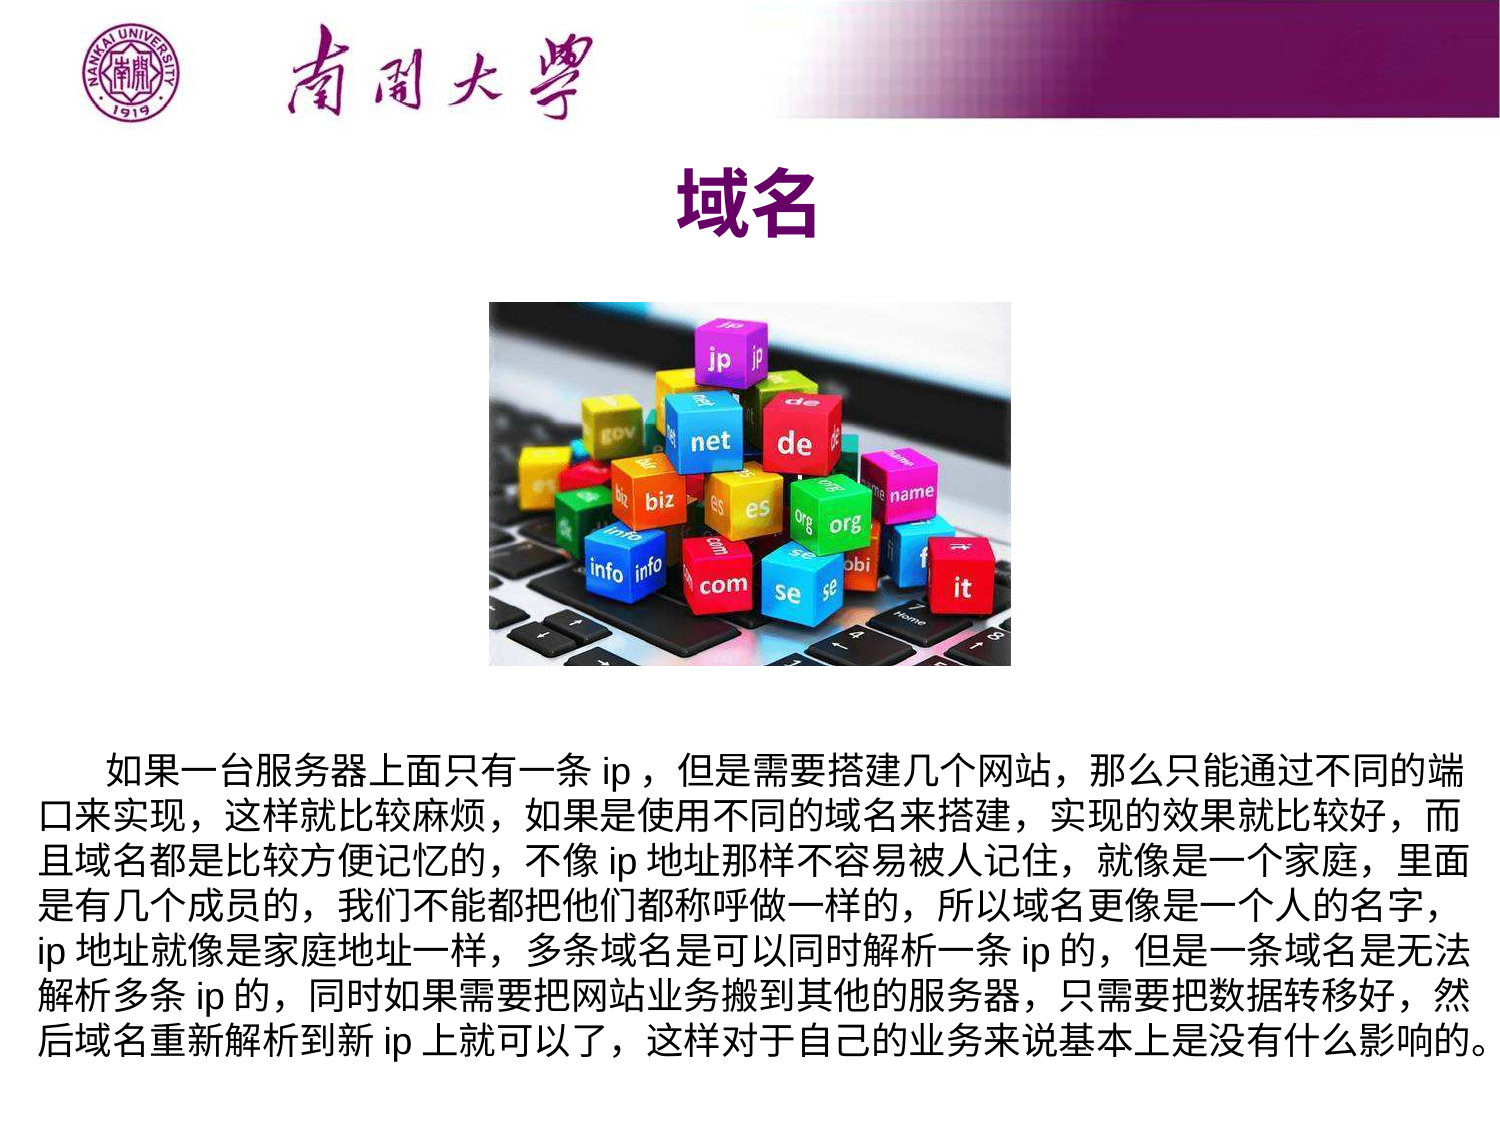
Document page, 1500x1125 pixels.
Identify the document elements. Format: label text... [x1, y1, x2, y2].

text_box 如果一台服务器上面只有一条ip，但是需要搭建几个网站，那么只能通过不同的端口来实现，这样就比较麻烦，如果是使用不同的域名来搭建，实现的效果就比较好，而且域名都是比较方便记忆的，不像ip地址那样不容易被人记住，就像是一个家庭，里面是有几个成员的，我们不能都把他们都称呼做一样的，所以域名更像是一个人的名字，ip地址就像是家庭地址一样，多条域名是可以同时解析一条ip的，但是一条域名是无法解析多条ip的，同时如果需要把网站业务搬到其他的服务器，只需要把数据转移好，然后域名重新解析到新ip上就可以了，这样对于自己的业务来说基本上是没有什么影响的。 [22, 739, 1487, 1070]
text_box 域名 [17, 148, 1483, 254]
picture [0, 0, 1500, 1125]
